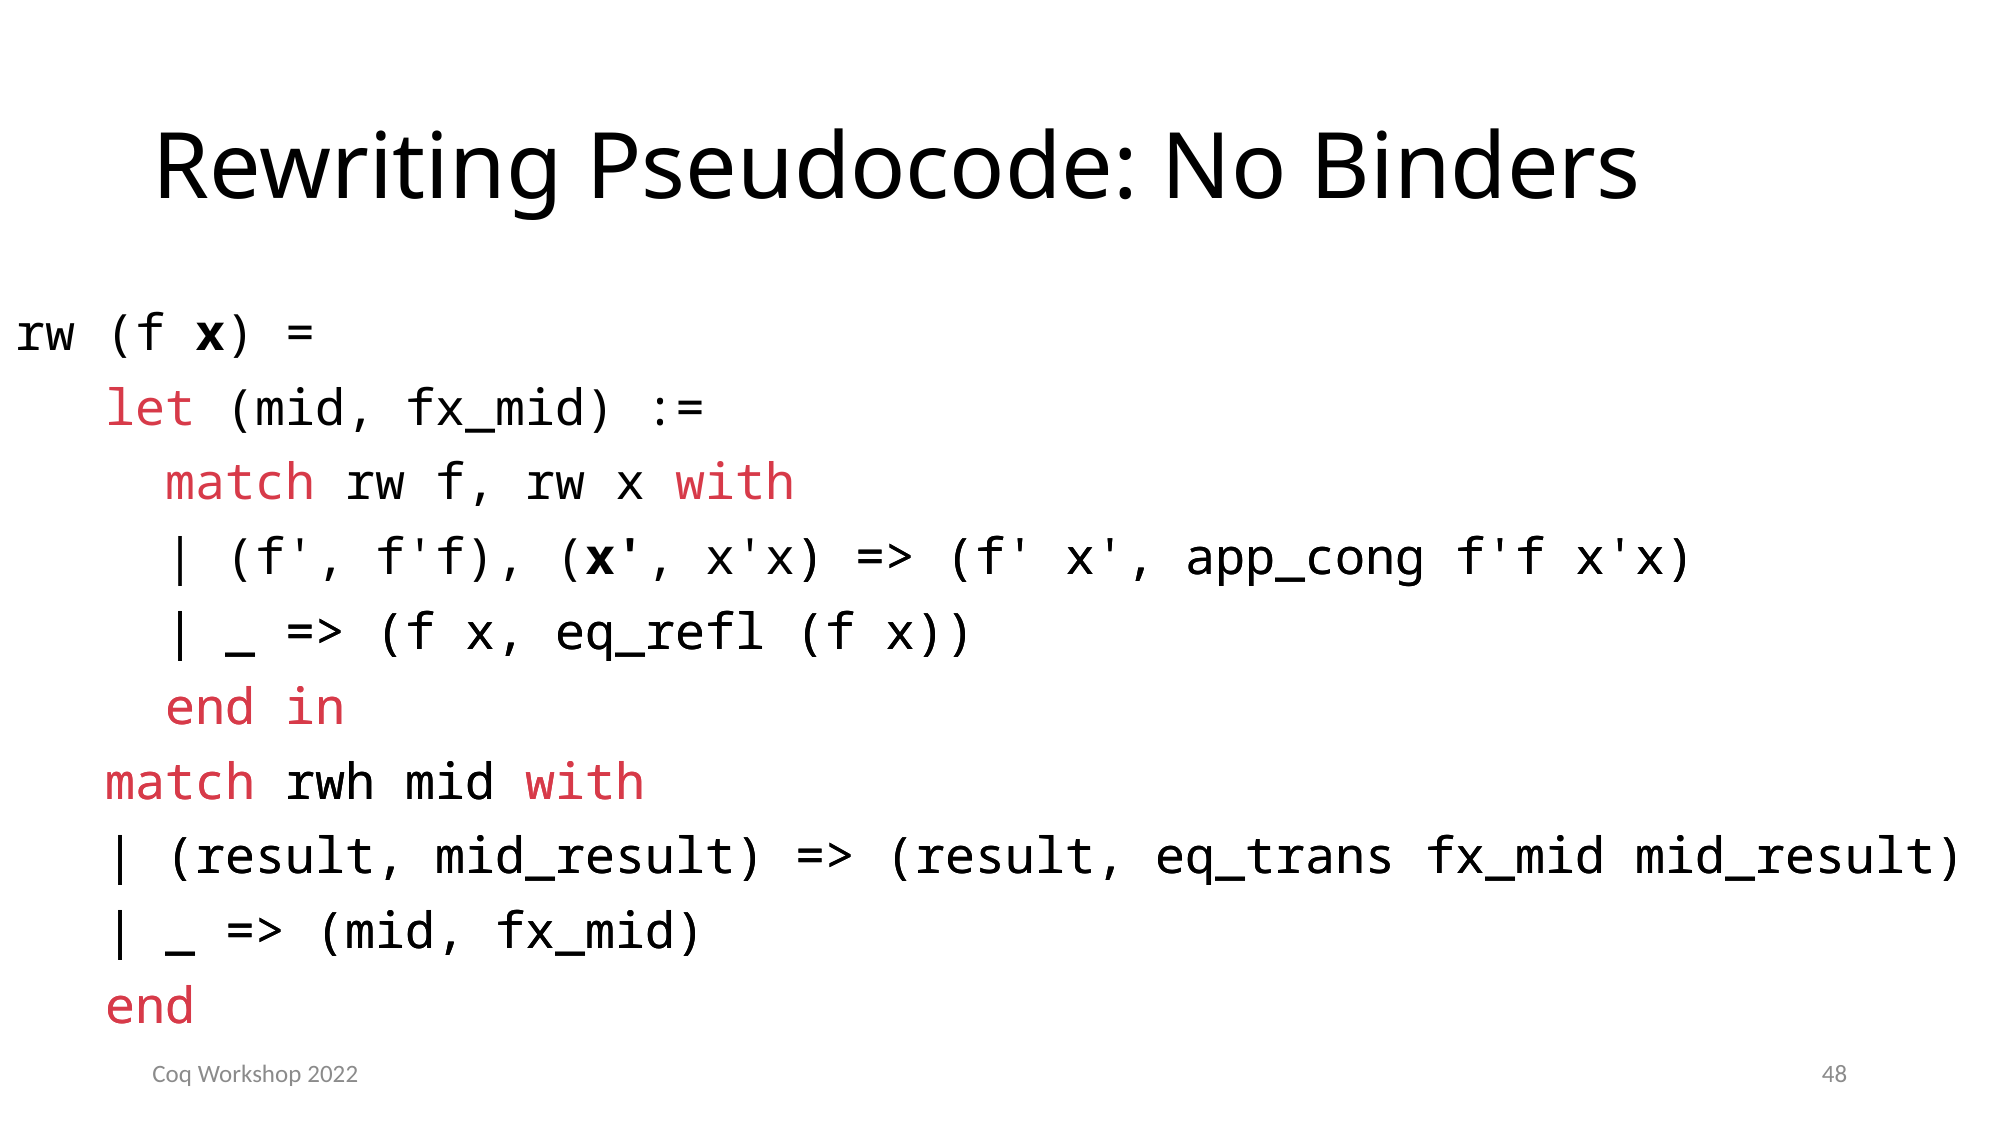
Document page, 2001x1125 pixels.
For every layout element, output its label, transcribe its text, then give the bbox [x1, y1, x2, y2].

text_box x x' ) => (f' x', app_cong f'f x'x) | _ => (f x, eq_refl (f x)) end in match rwh mid with | (result, mid_result) => (result, eq_trans fx_mid mid_result) | _ => (mid, fx_mid) end [0, 299, 2000, 1125]
title Rewriting Pseudocode: No Binders [137, 59, 1863, 278]
